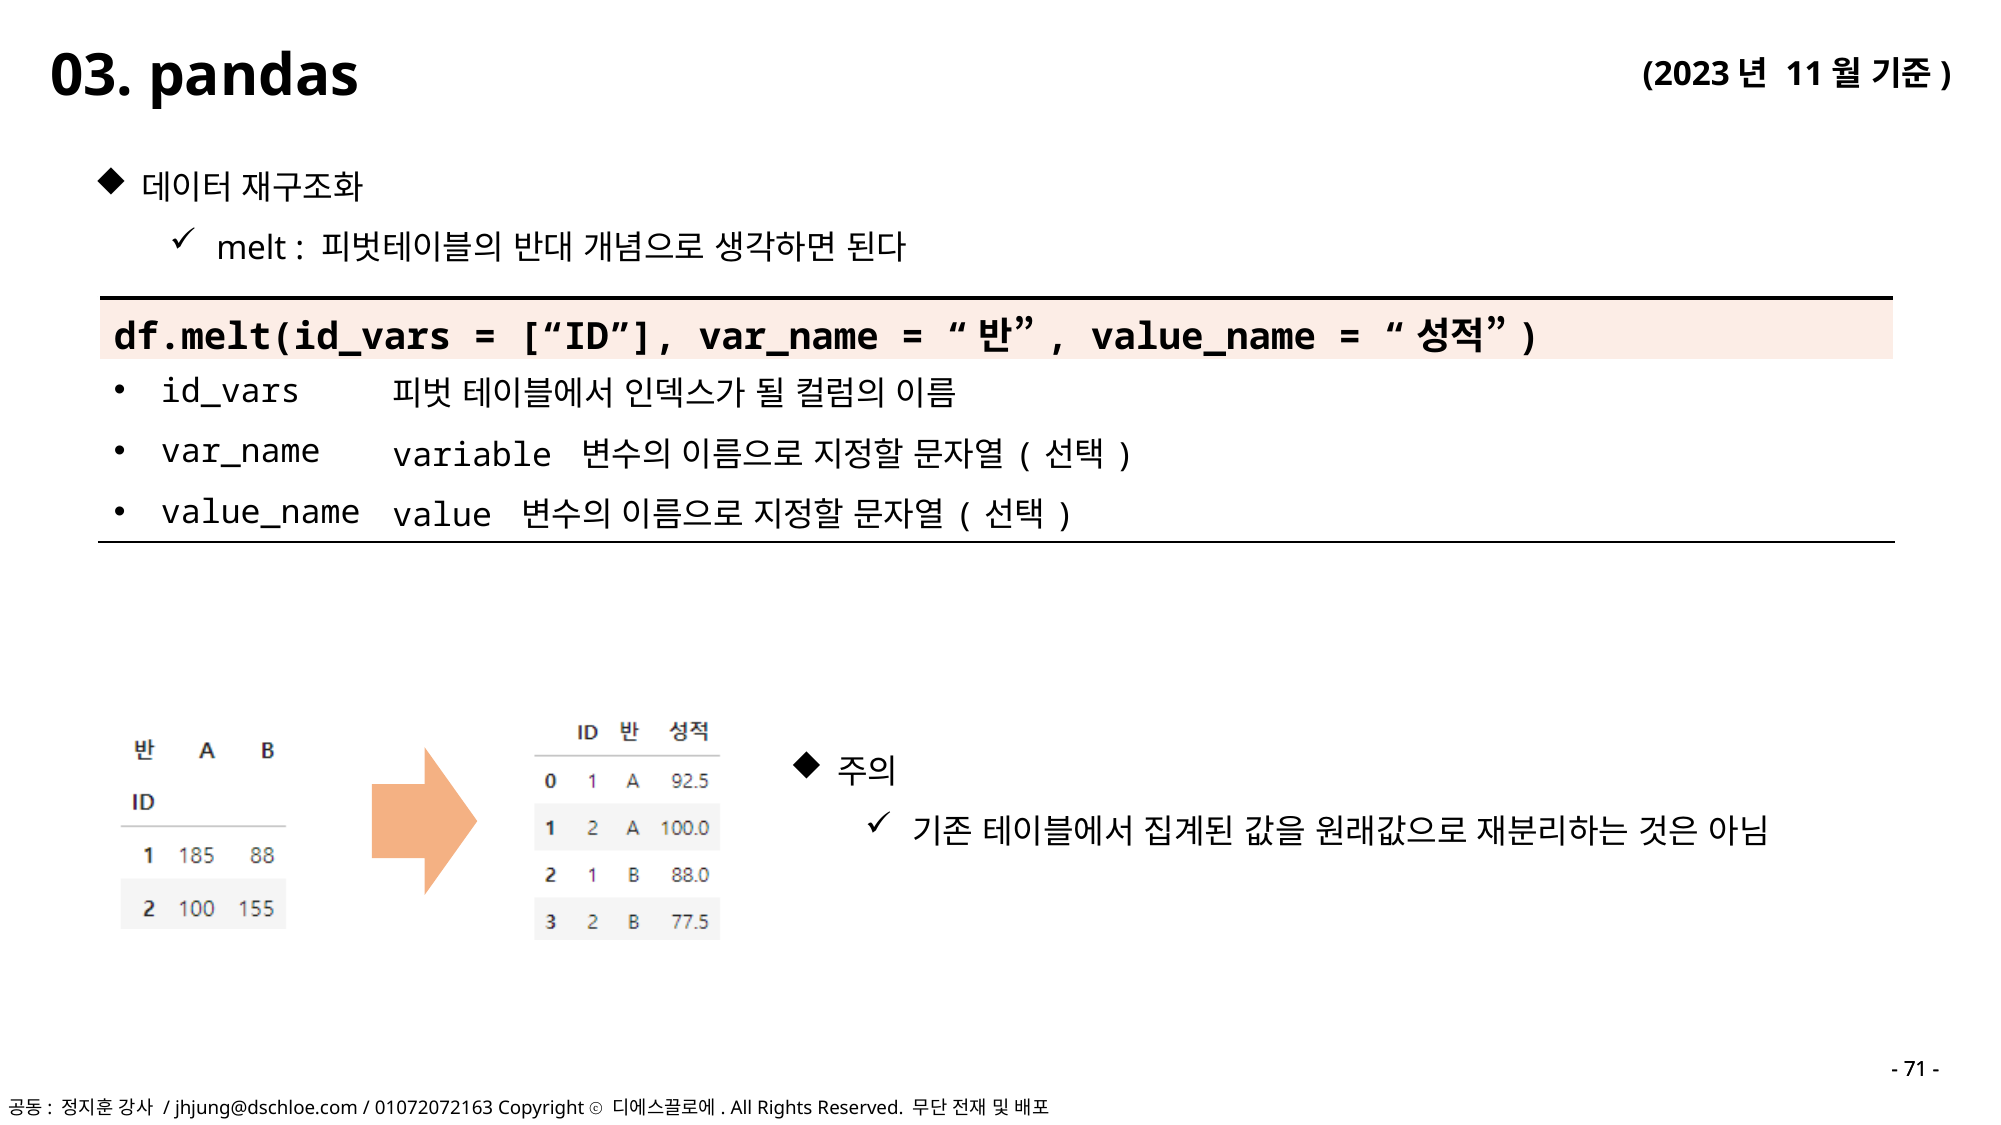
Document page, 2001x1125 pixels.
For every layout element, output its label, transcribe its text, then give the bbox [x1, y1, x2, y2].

table_cell id_vars [100, 359, 377, 420]
table_cell 피벗 테이블에서 인덱스가 될 컬럼의 이름 [377, 359, 1893, 420]
picture [530, 702, 725, 940]
text_box 주의 기존 테이블에서 집계된 값을 원래값으로 재분리하는 것은 아님 [775, 722, 1785, 858]
text_box [370, 743, 479, 899]
table_cell value_name [100, 481, 377, 541]
slide_number - 71 - [1504, 1039, 1955, 1100]
picture [118, 713, 291, 929]
text_box 데이터 재구조화 melt : 피벗테이블의 반대 개념으로 생각하면 된다 [79, 138, 922, 274]
table_cell var_name [100, 420, 377, 481]
table_cell variable 변수의 이름으로 지정할 문자열(선택) [377, 420, 1893, 481]
table_cell value 변수의 이름으로 지정할 문자열(선택) [377, 481, 1893, 541]
table_header df.melt(id_vars = [“ID”], var_name = “반”, value_name = “성적”) [100, 300, 1893, 359]
text_box 03. pandas [35, 30, 375, 115]
